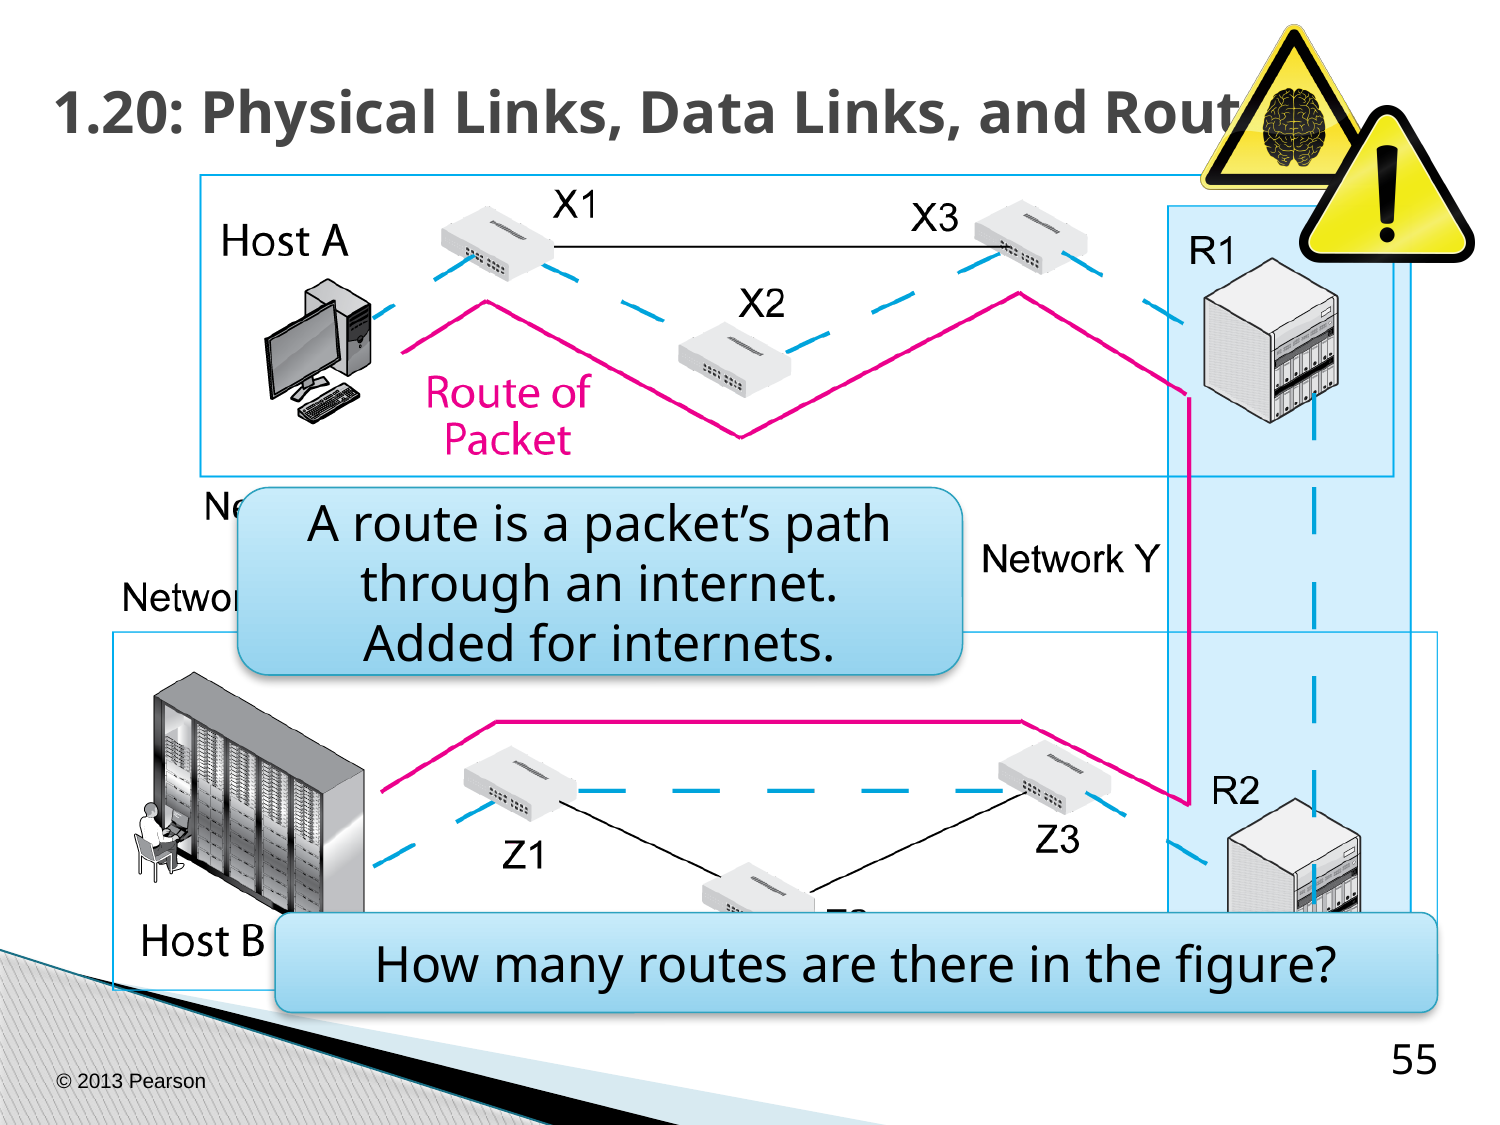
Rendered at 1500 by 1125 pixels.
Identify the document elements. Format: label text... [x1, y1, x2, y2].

footer © 2013 Pearson [24, 1040, 238, 1100]
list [112, 174, 1438, 991]
picture [1199, 24, 1476, 263]
title 1.20: Physical Links, Data Links, and Routes [37, 45, 1193, 175]
text_box How many routes are there in the figure? [275, 999, 1438, 1014]
slide_number 55 [1312, 1037, 1454, 1098]
